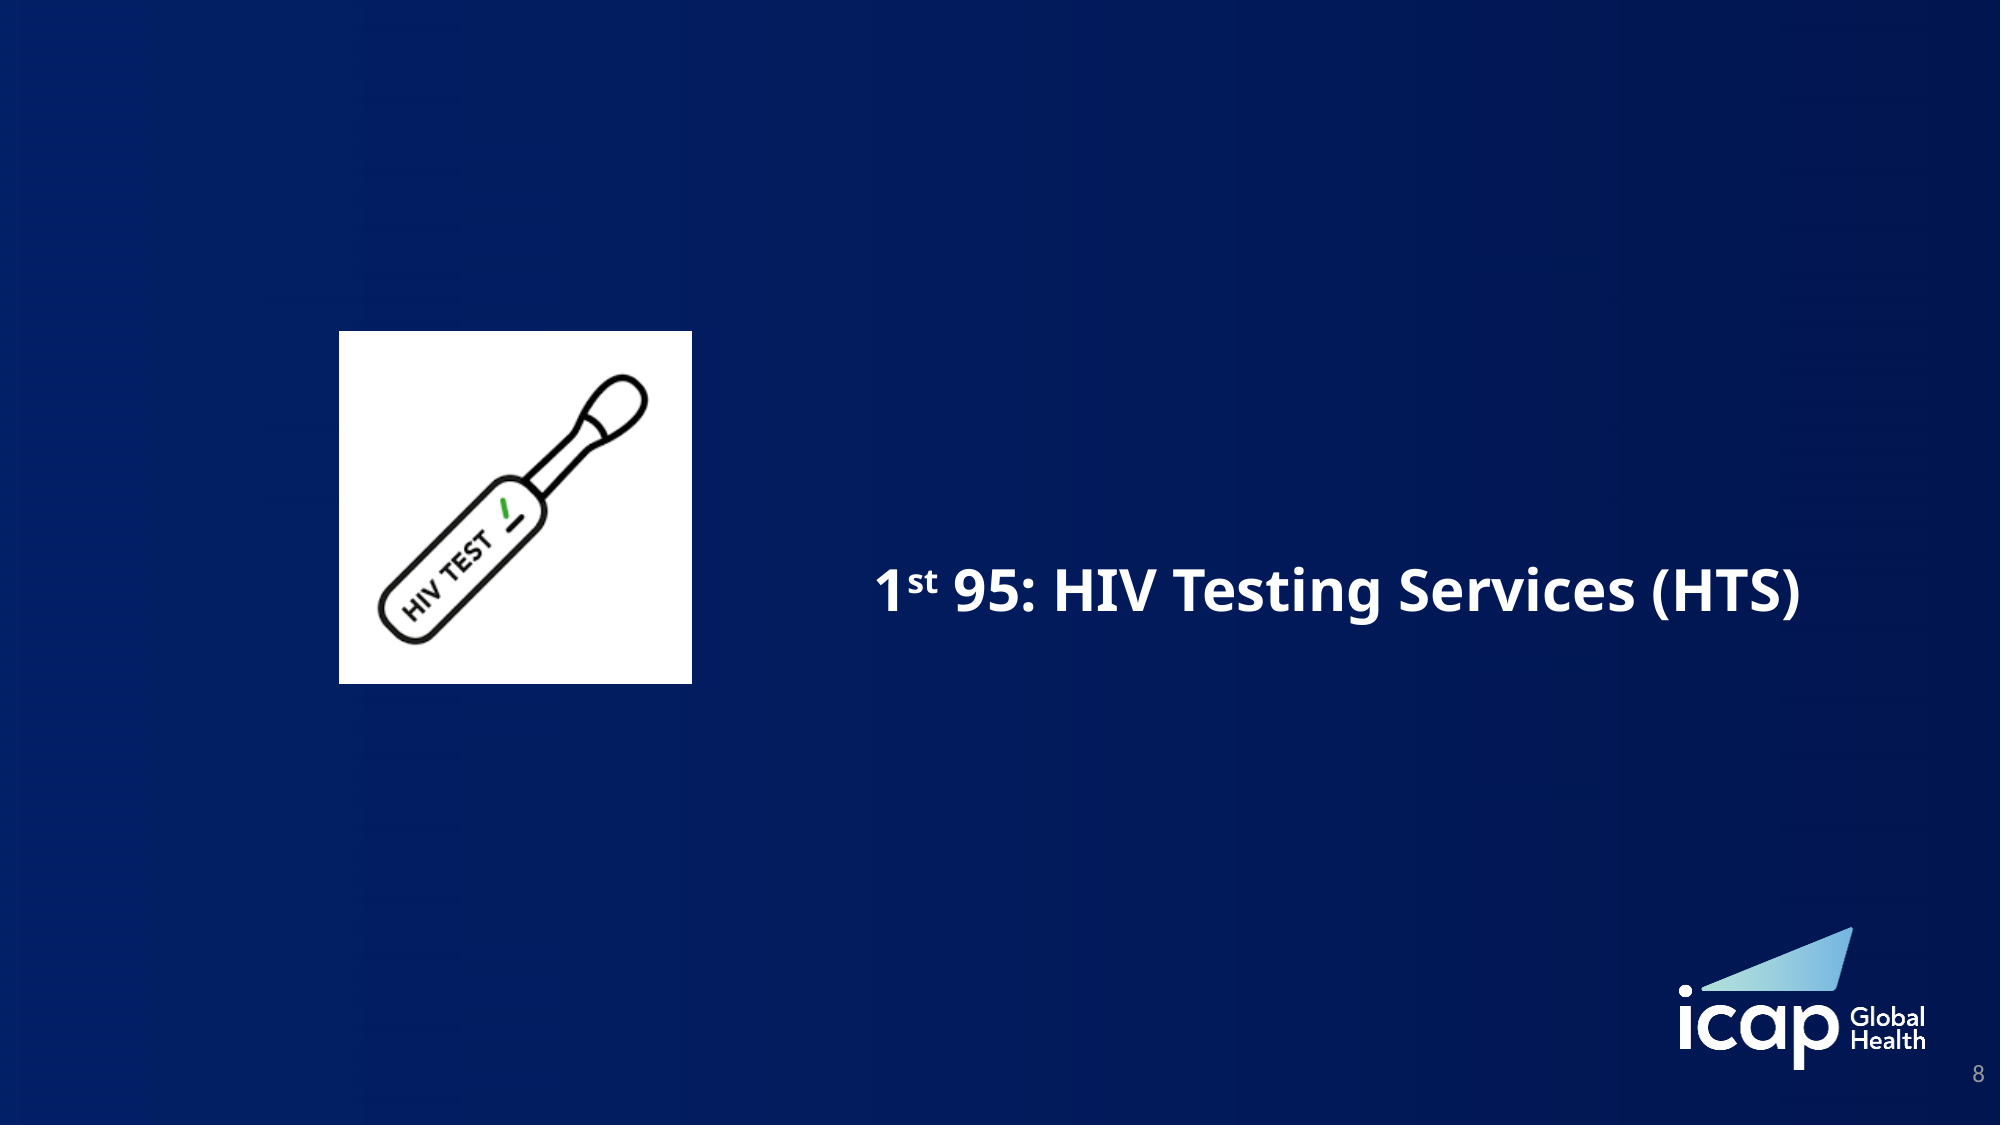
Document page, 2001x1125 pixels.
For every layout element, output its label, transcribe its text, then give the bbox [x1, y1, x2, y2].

slide_number 8 [1533, 1042, 2000, 1103]
title 1st 95: HIV Testing Services (HTS) [697, 545, 1984, 661]
picture [0, 0, 2000, 1125]
